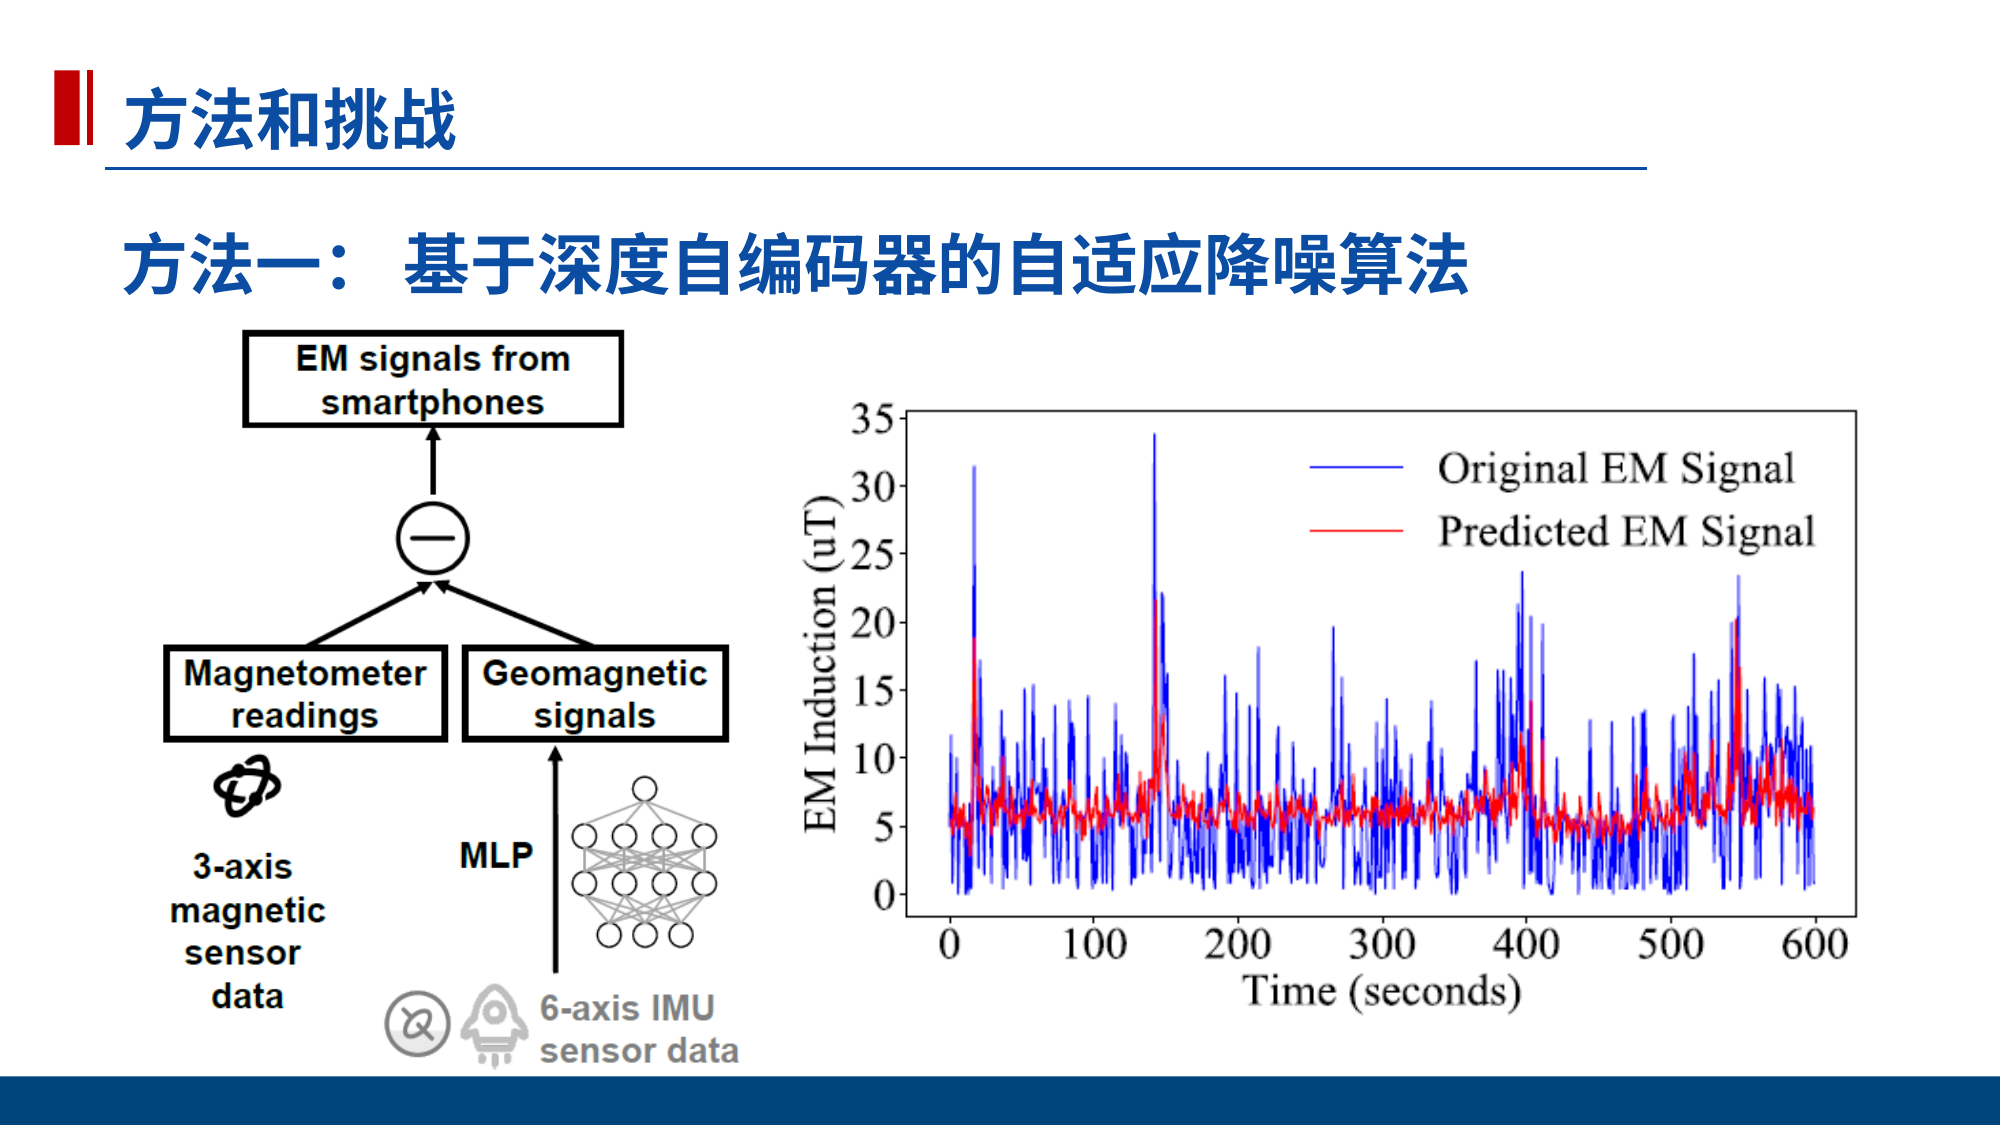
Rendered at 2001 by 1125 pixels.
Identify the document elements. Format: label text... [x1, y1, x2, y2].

picture [162, 311, 747, 1072]
title 方法和挑战 [108, 37, 1648, 167]
picture [782, 373, 1888, 1023]
text_box 方法一： 基于深度自编码器的自适应降噪算法 [107, 227, 1488, 311]
